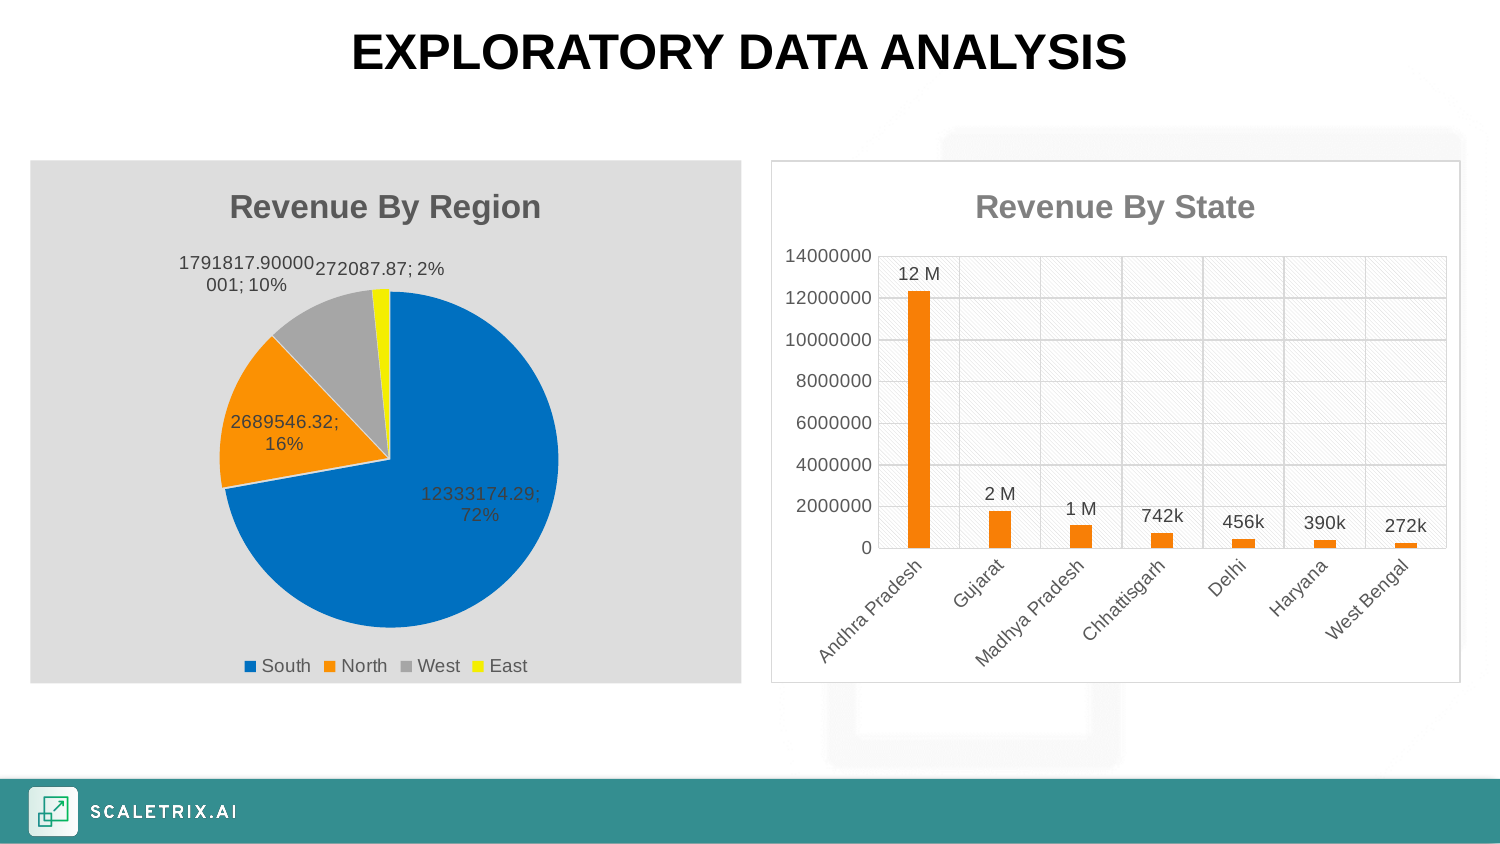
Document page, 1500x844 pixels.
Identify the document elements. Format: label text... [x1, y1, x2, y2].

chart [30, 160, 742, 684]
text_box EXPLORATORY DATA ANALYSIS [82, 5, 1396, 95]
picture [0, 783, 266, 844]
chart [770, 160, 1462, 684]
